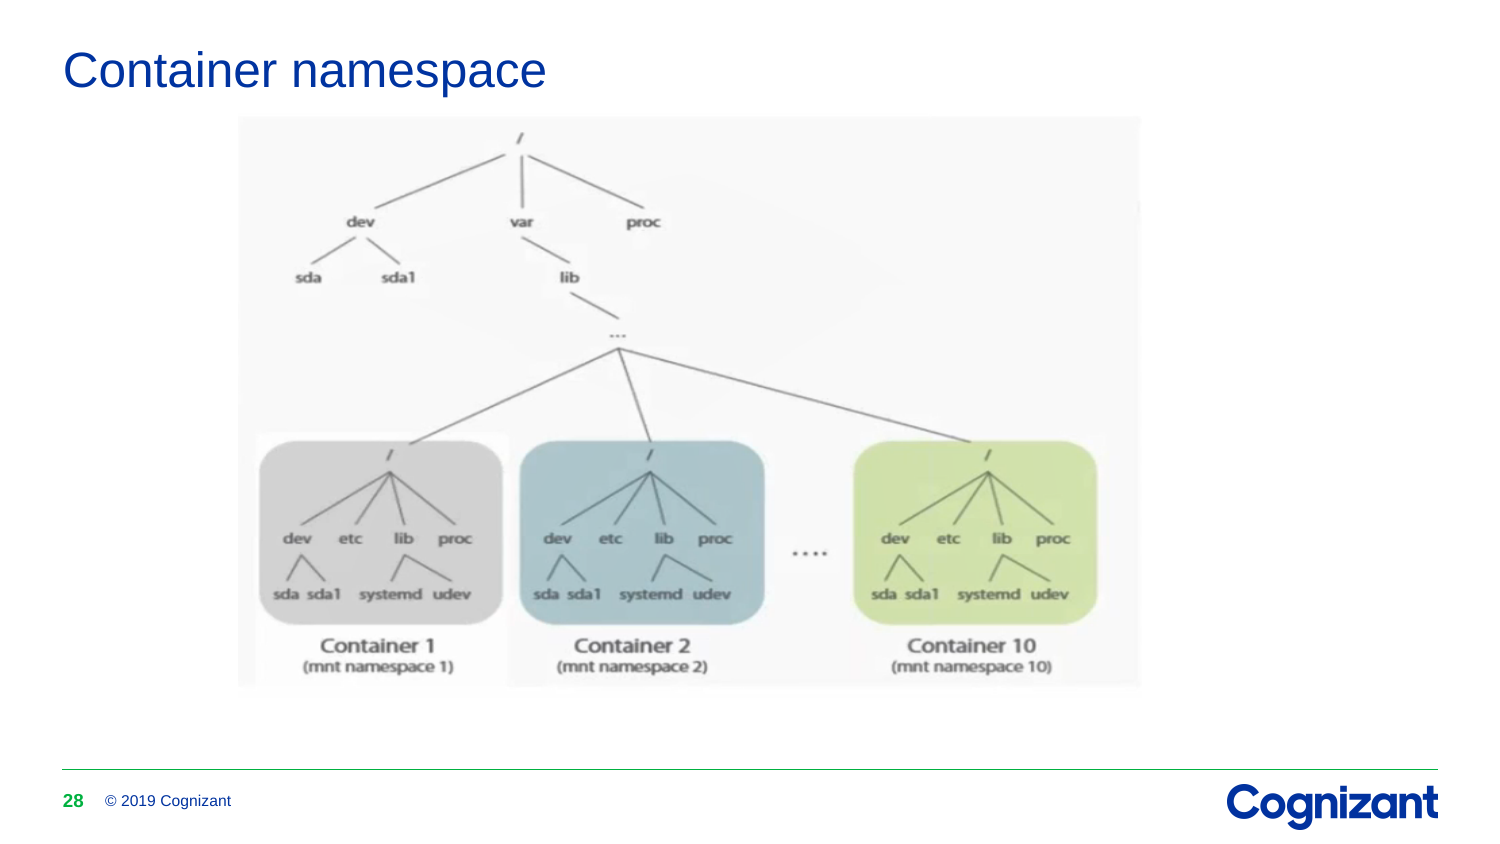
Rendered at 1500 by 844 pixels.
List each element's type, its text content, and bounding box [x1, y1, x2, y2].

footer © 2019 Cognizant [105, 787, 855, 813]
slide_number 28 [63, 787, 101, 813]
picture [1227, 784, 1438, 830]
title Container namespace [63, 45, 1439, 99]
picture [238, 113, 1142, 698]
